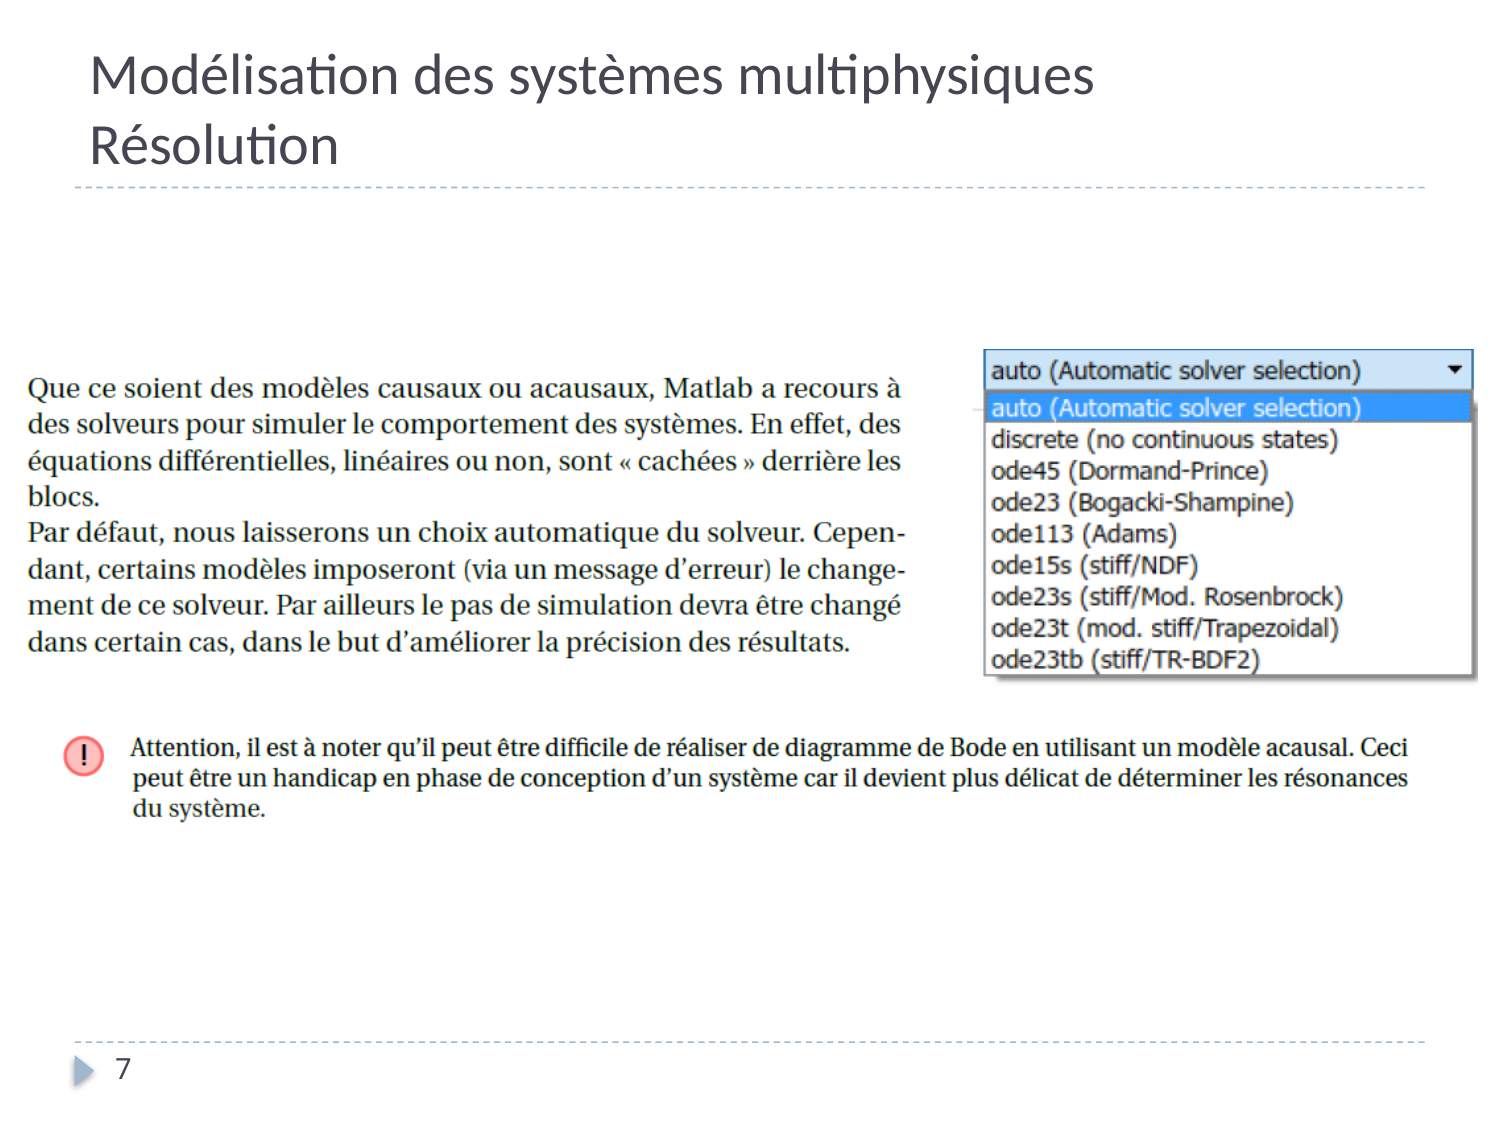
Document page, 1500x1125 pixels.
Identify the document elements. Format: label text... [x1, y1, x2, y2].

title Modélisation des systèmes multiphysiques Résolution [75, 24, 1424, 188]
picture [16, 349, 1478, 825]
slide_number 7 [100, 1042, 426, 1103]
